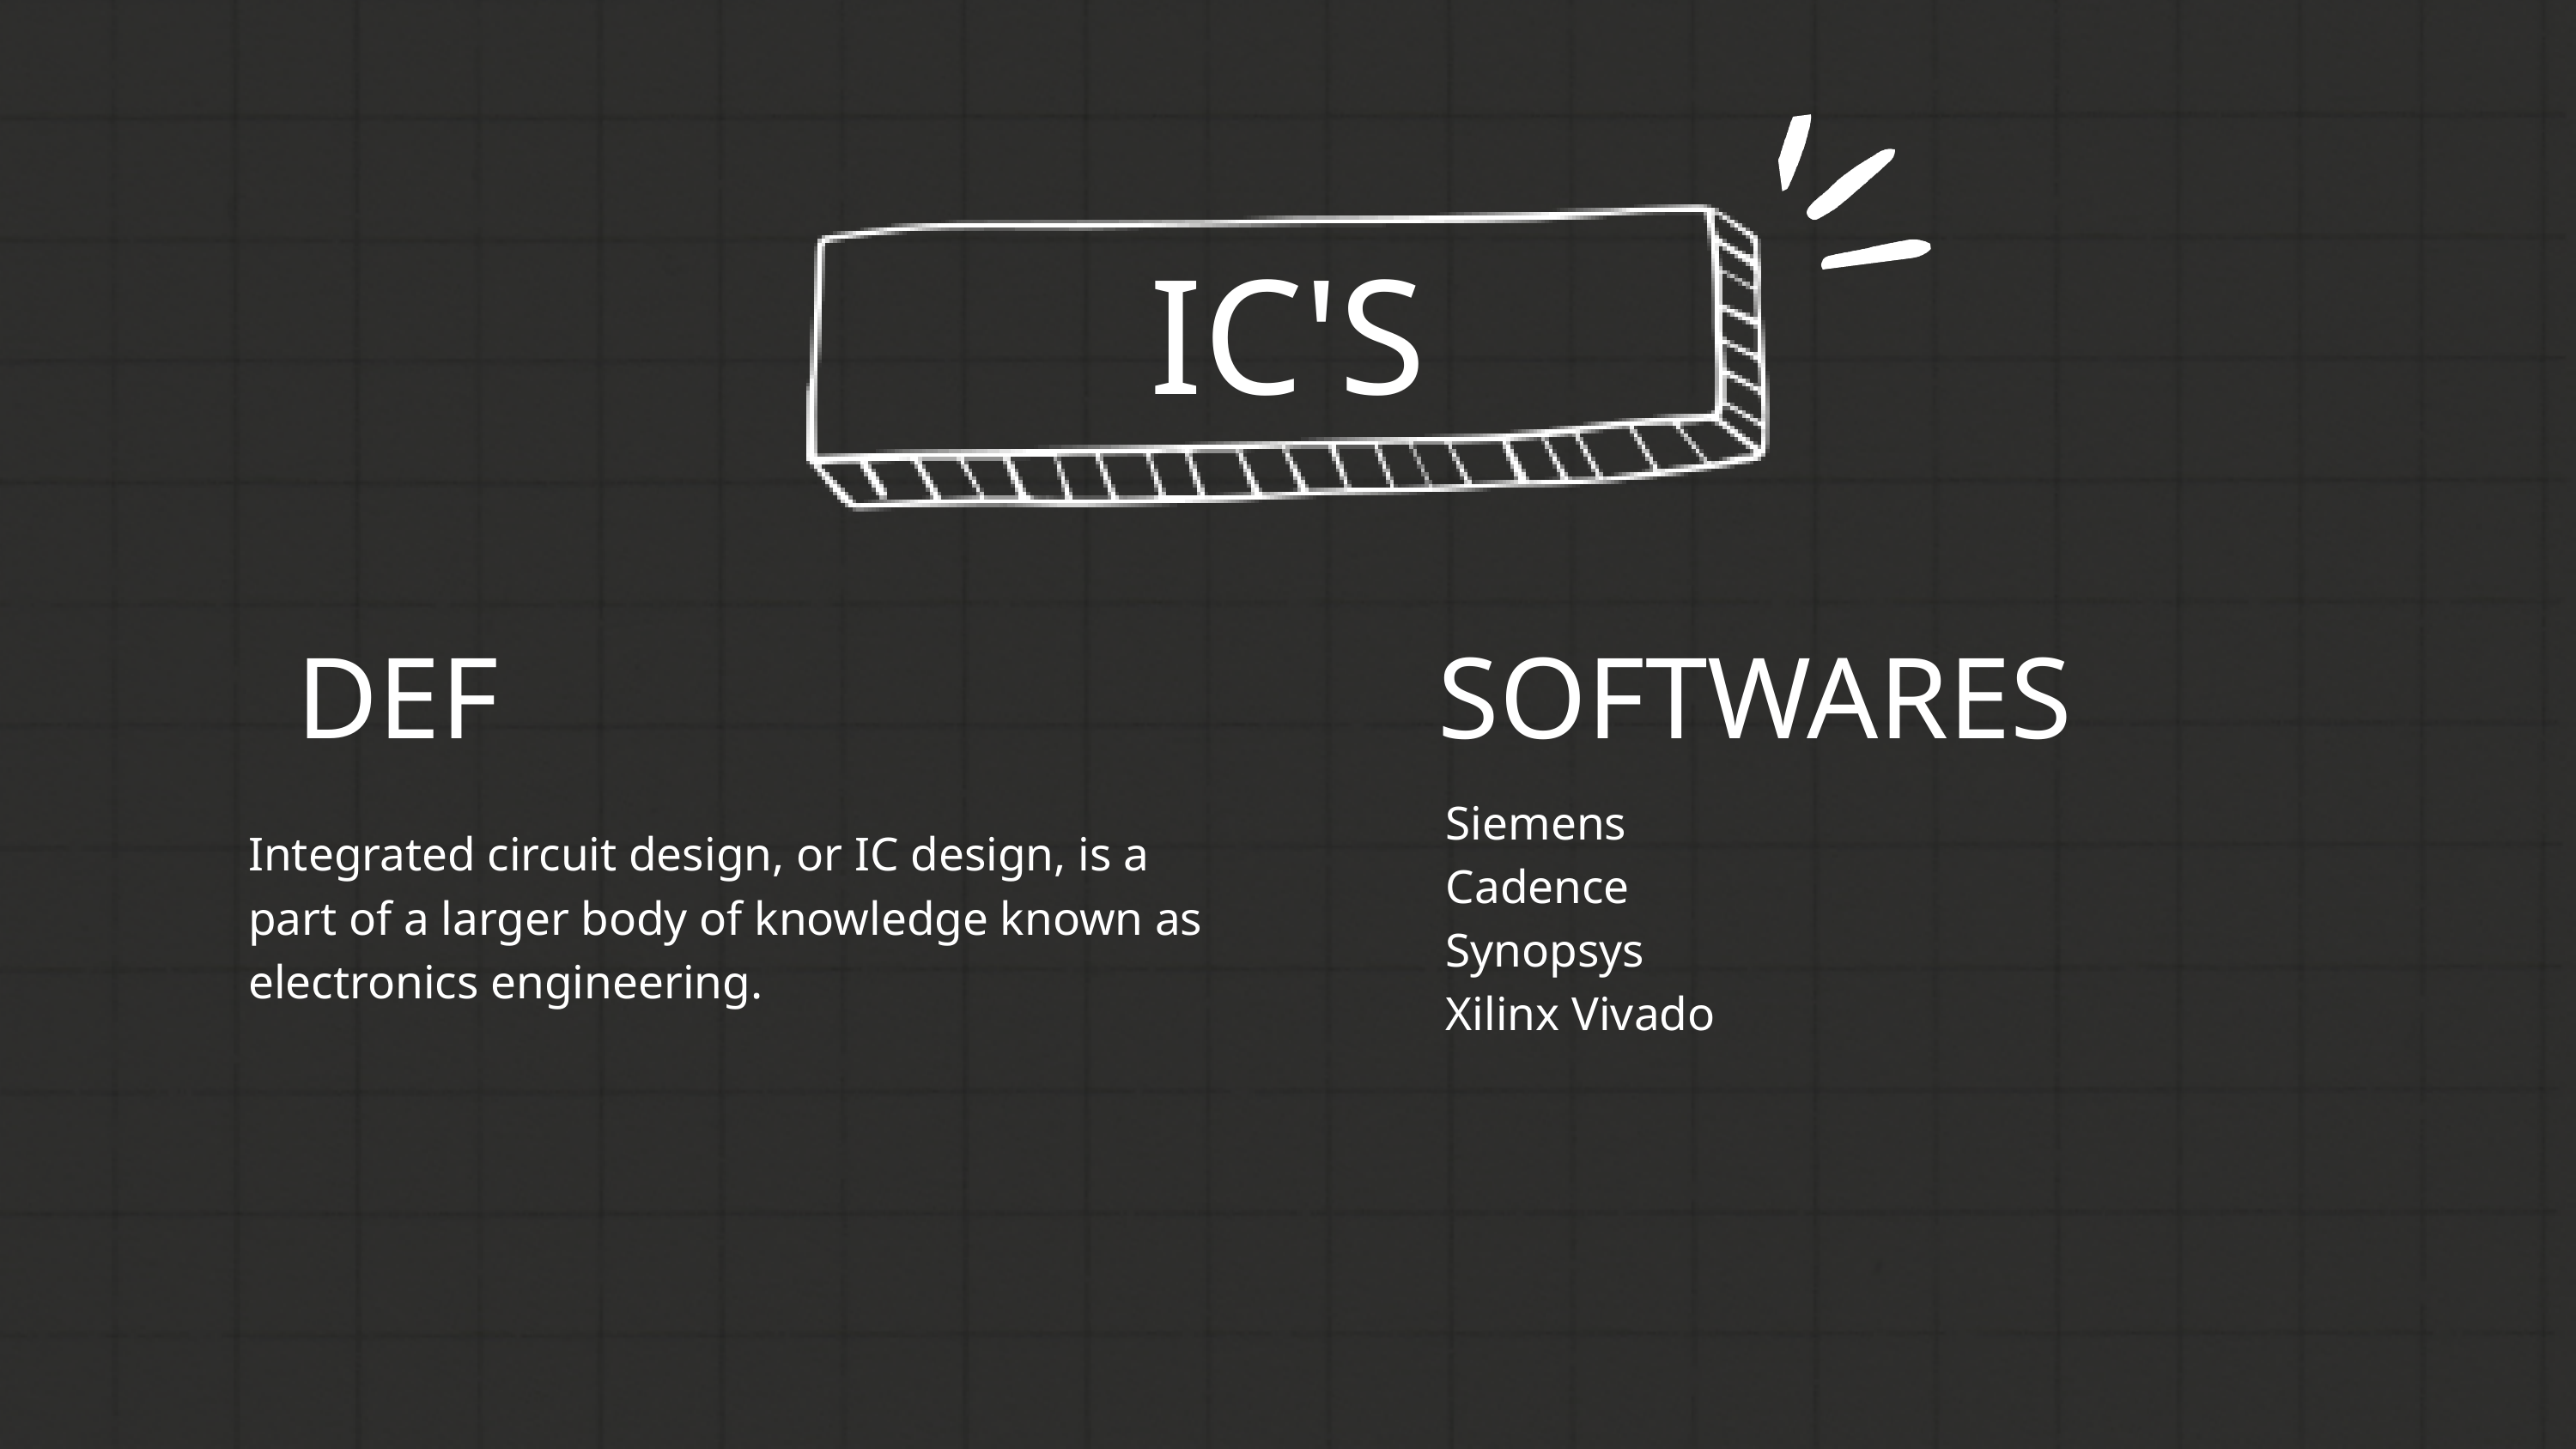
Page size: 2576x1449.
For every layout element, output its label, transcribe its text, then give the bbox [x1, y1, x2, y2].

text_box [806, 427, 1770, 512]
text_box DEF [296, 626, 1176, 761]
text_box [1772, 101, 1932, 274]
text_box SOFTWARES [1438, 626, 2322, 761]
text_box Siemens Cadence Synopsys Xilinx Vivado [1445, 785, 2386, 1040]
text_box Integrated circuit design, or IC design, is a part of a larger body of knowledge known as electronics engineering. [248, 816, 1236, 1008]
text_box [0, 0, 2576, 1449]
text_box IC'S [742, 203, 1834, 427]
